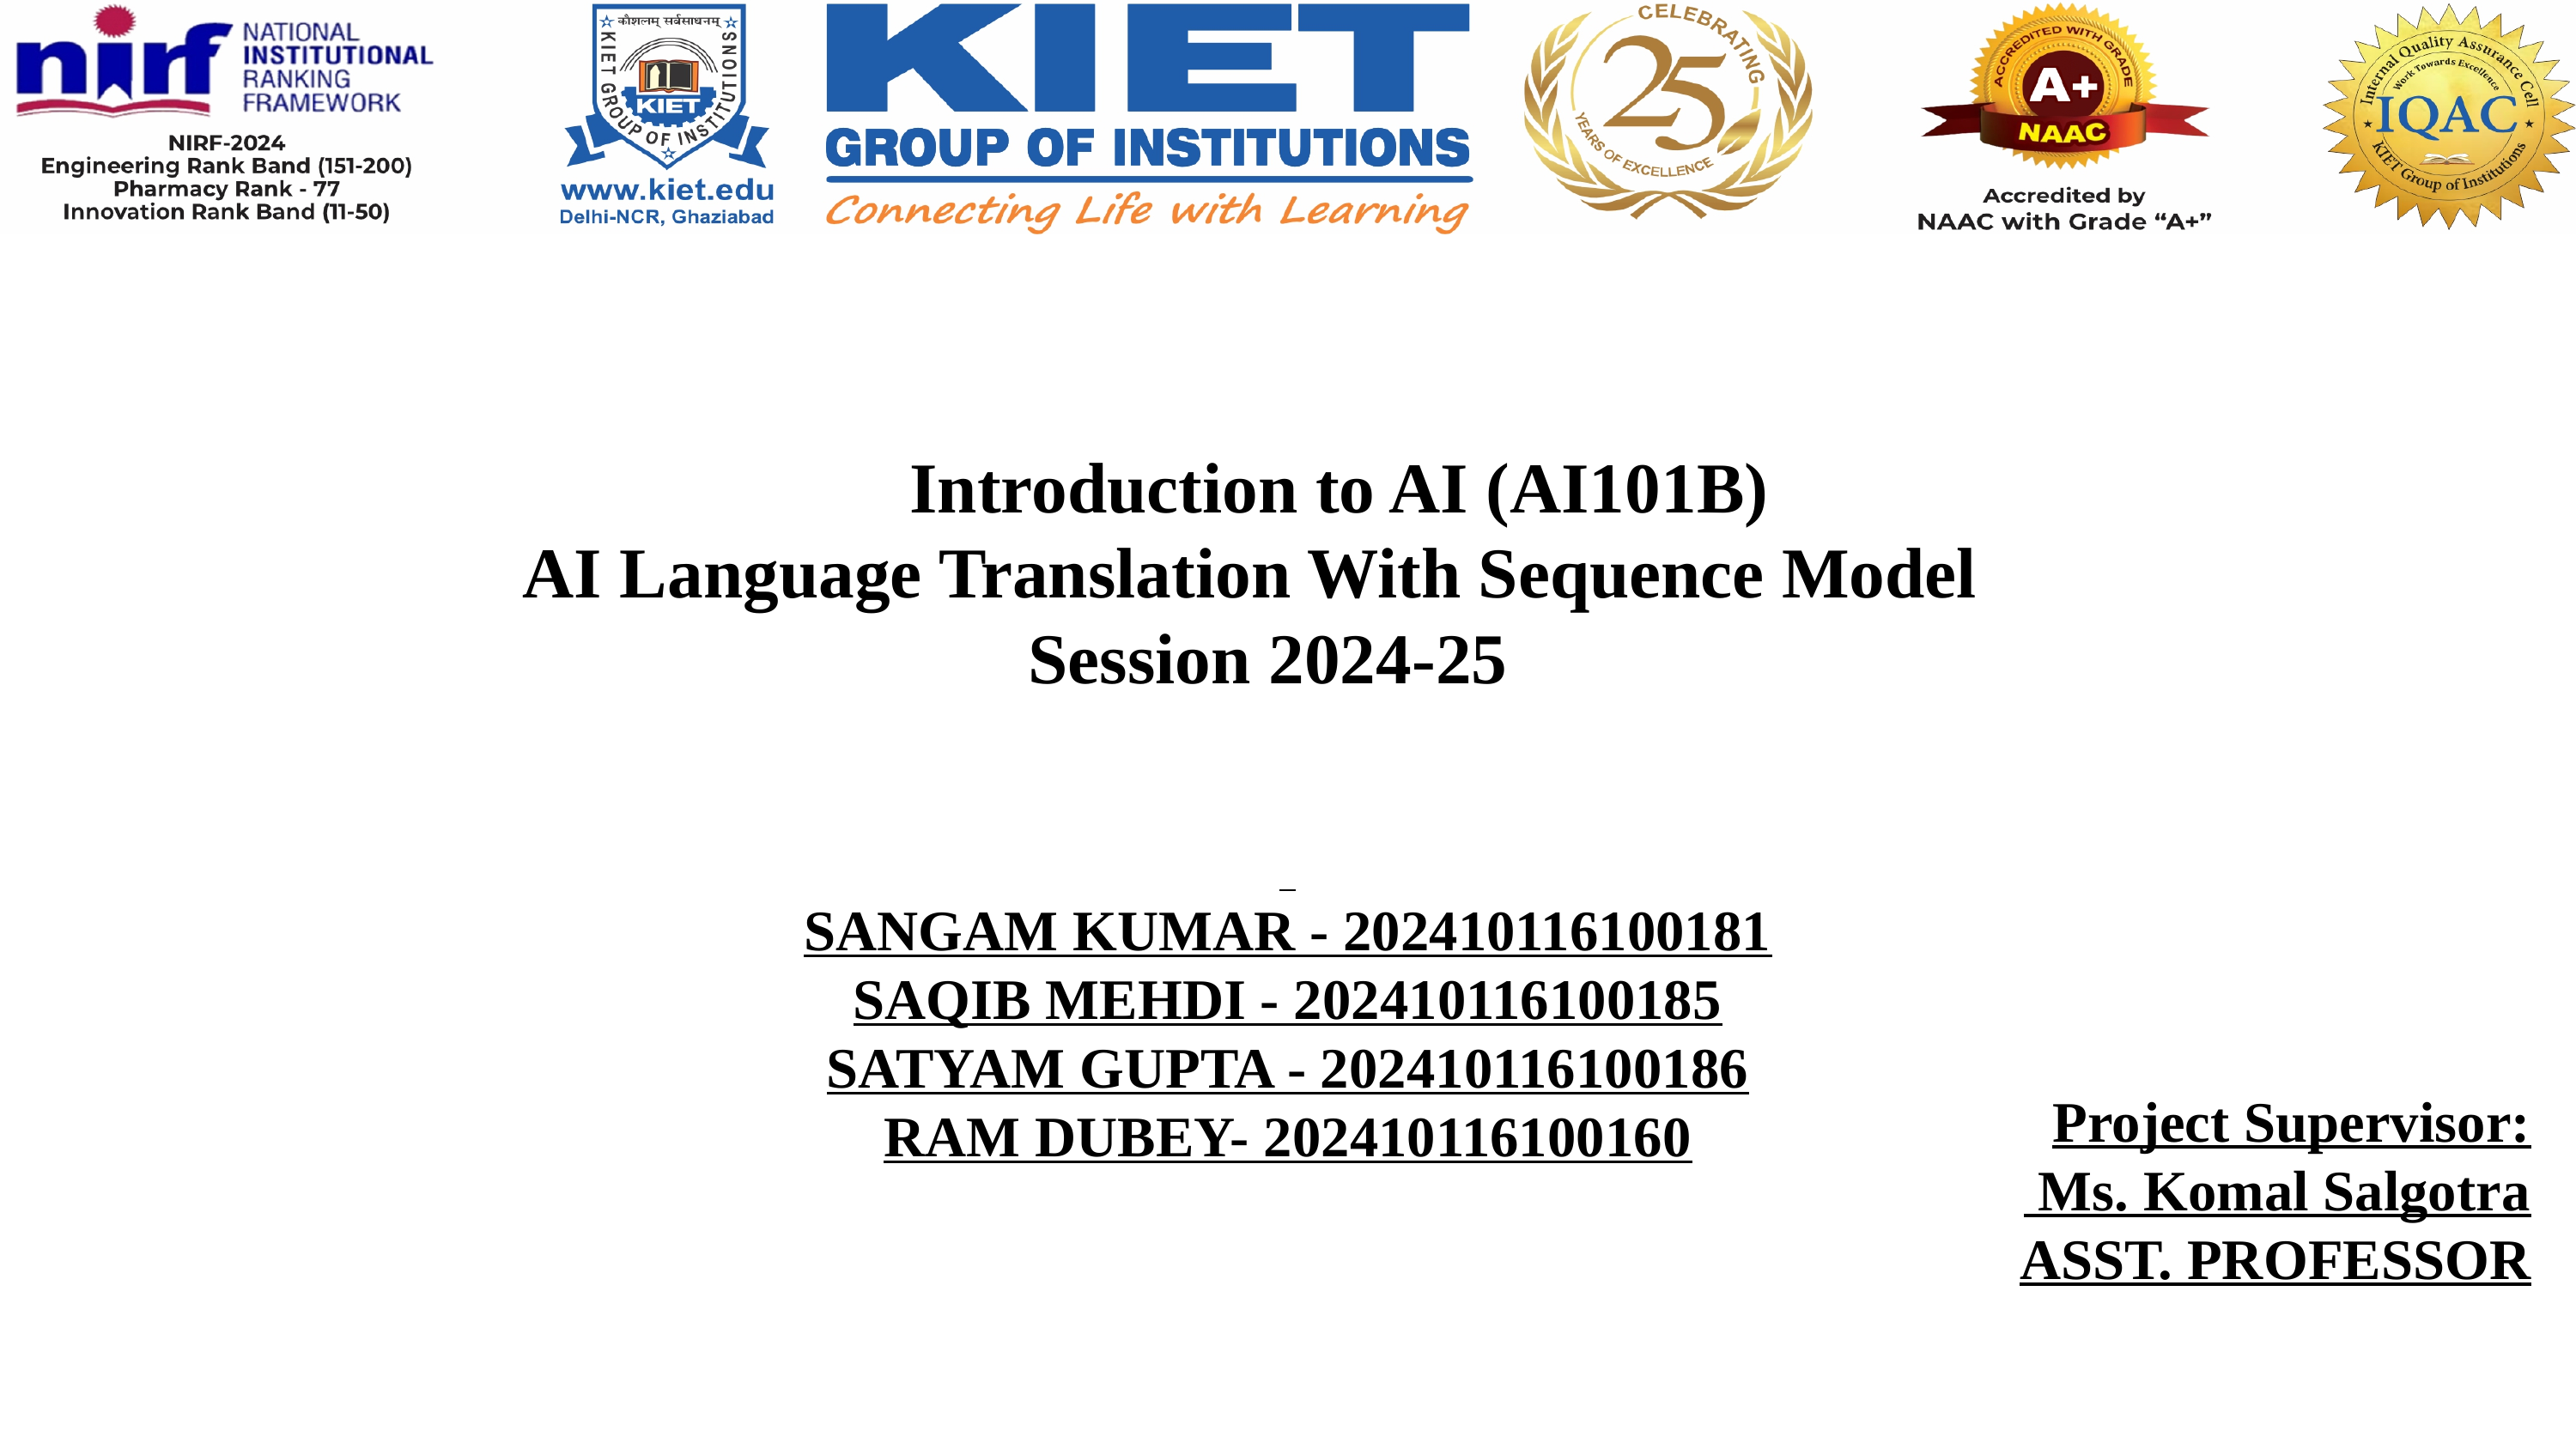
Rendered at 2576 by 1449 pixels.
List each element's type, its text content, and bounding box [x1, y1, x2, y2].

picture [0, 0, 2576, 235]
text_box Introduction to AI (AI101B) AI Language Translation With Sequence Model Session 2024-25 [440, 434, 2061, 705]
text_box SANGAM KUMAR - 202410116100181 SAQIB MEHDI - 202410116100185 SATYAM GUPTA - 202410116100186 RAM DUBEY- 202410116100160 [643, 809, 1932, 1175]
text_box Project Supervisor: Ms. Komal Salgotra ASST. PROFESSOR [644, 1078, 2544, 1297]
